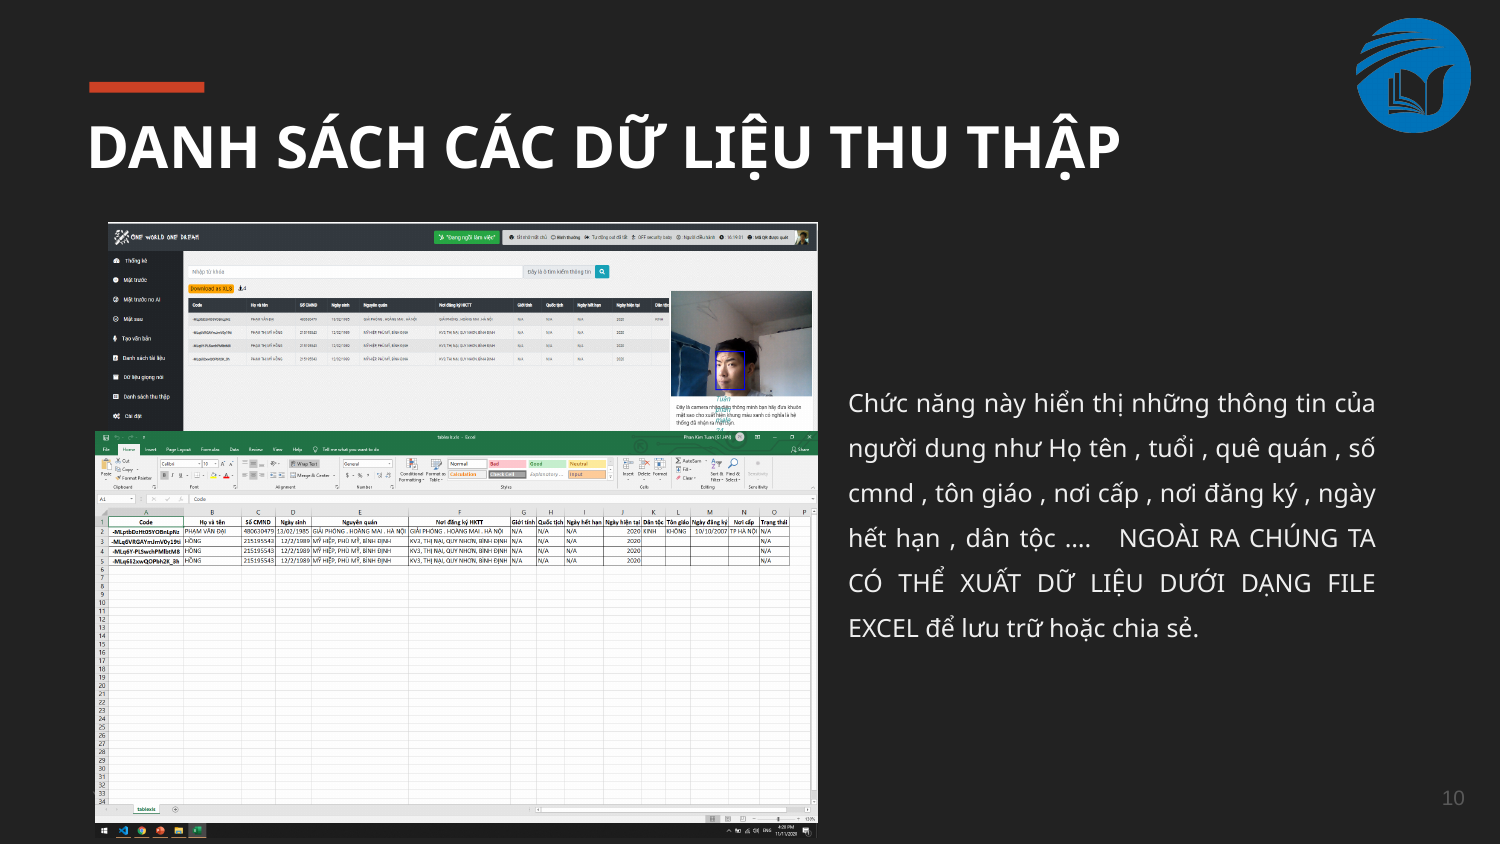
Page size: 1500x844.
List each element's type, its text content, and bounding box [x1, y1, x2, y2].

slide_number 10 [1389, 764, 1480, 830]
title DANH SÁCH CÁC DỮ LIỆU THU THẬP [71, 95, 1390, 269]
picture [1356, 18, 1471, 133]
subtitle Chức năng này hiển thị những thông tin của người dung như Họ tên , tuổi , quê quán , số cmnd , tôn giáo , nơi cấp , nơi đăng ký , ngày hết hạn , dân tộc …. NGOÀI RA CHÚNG TA CÓ THỂ XUẤT DỮ LIỆU DƯỚI DẠNG FILE EXCEL để lưu trữ hoặc chia sẻ. [833, 357, 1392, 648]
picture [95, 221, 819, 839]
